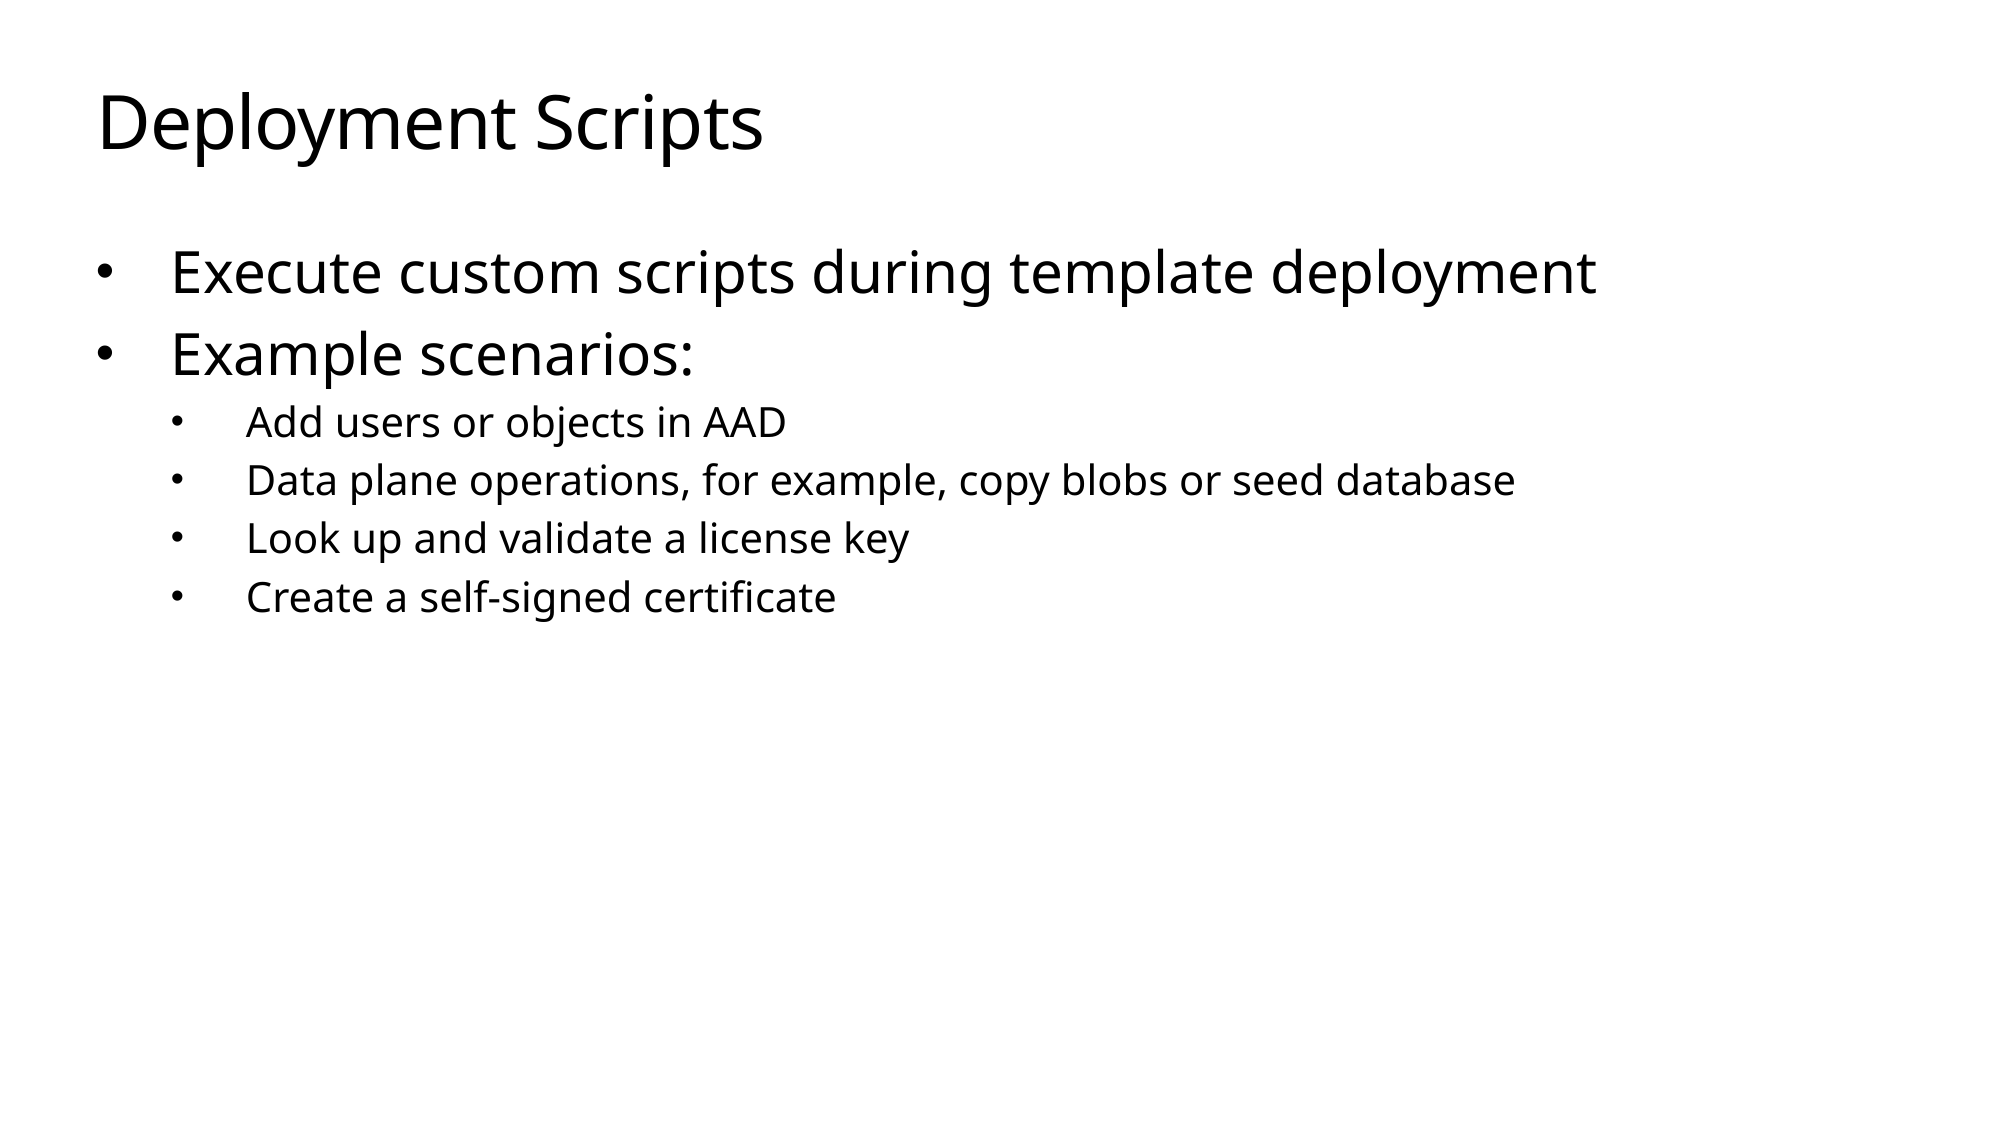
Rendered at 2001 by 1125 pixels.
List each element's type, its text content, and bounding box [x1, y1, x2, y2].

list Execute custom scripts during template deployment Example scenarios: Add users or objects in AAD Data plane operations, for example, copy blobs or seed database Look up and validate a license key Create a self-signed certificate [95, 235, 1904, 718]
title Deployment Scripts [96, 75, 1904, 166]
